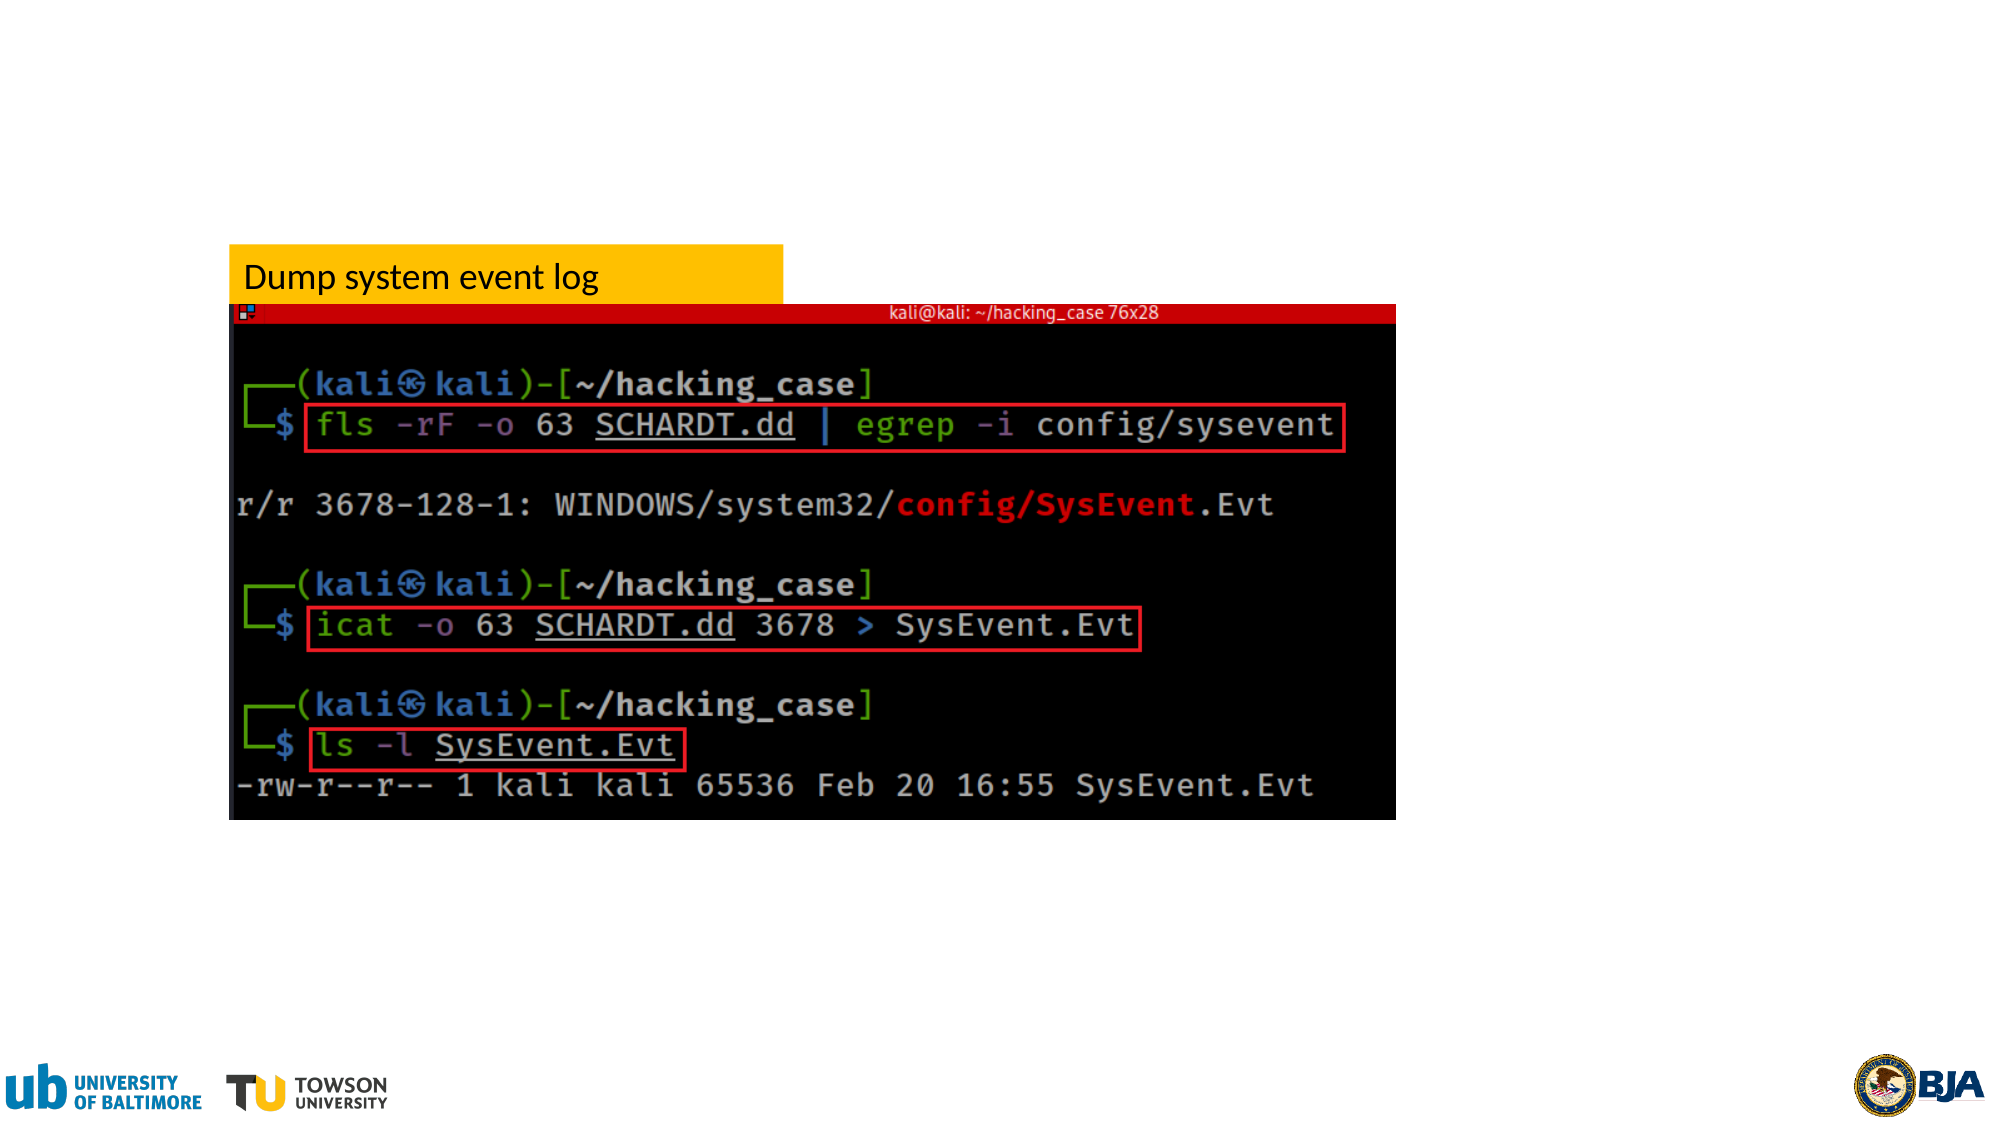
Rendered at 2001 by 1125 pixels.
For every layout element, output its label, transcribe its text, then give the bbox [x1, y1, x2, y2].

picture [229, 304, 1396, 820]
picture [0, 1031, 407, 1125]
text_box Dump system event log [229, 244, 784, 304]
picture [1854, 1054, 1986, 1117]
